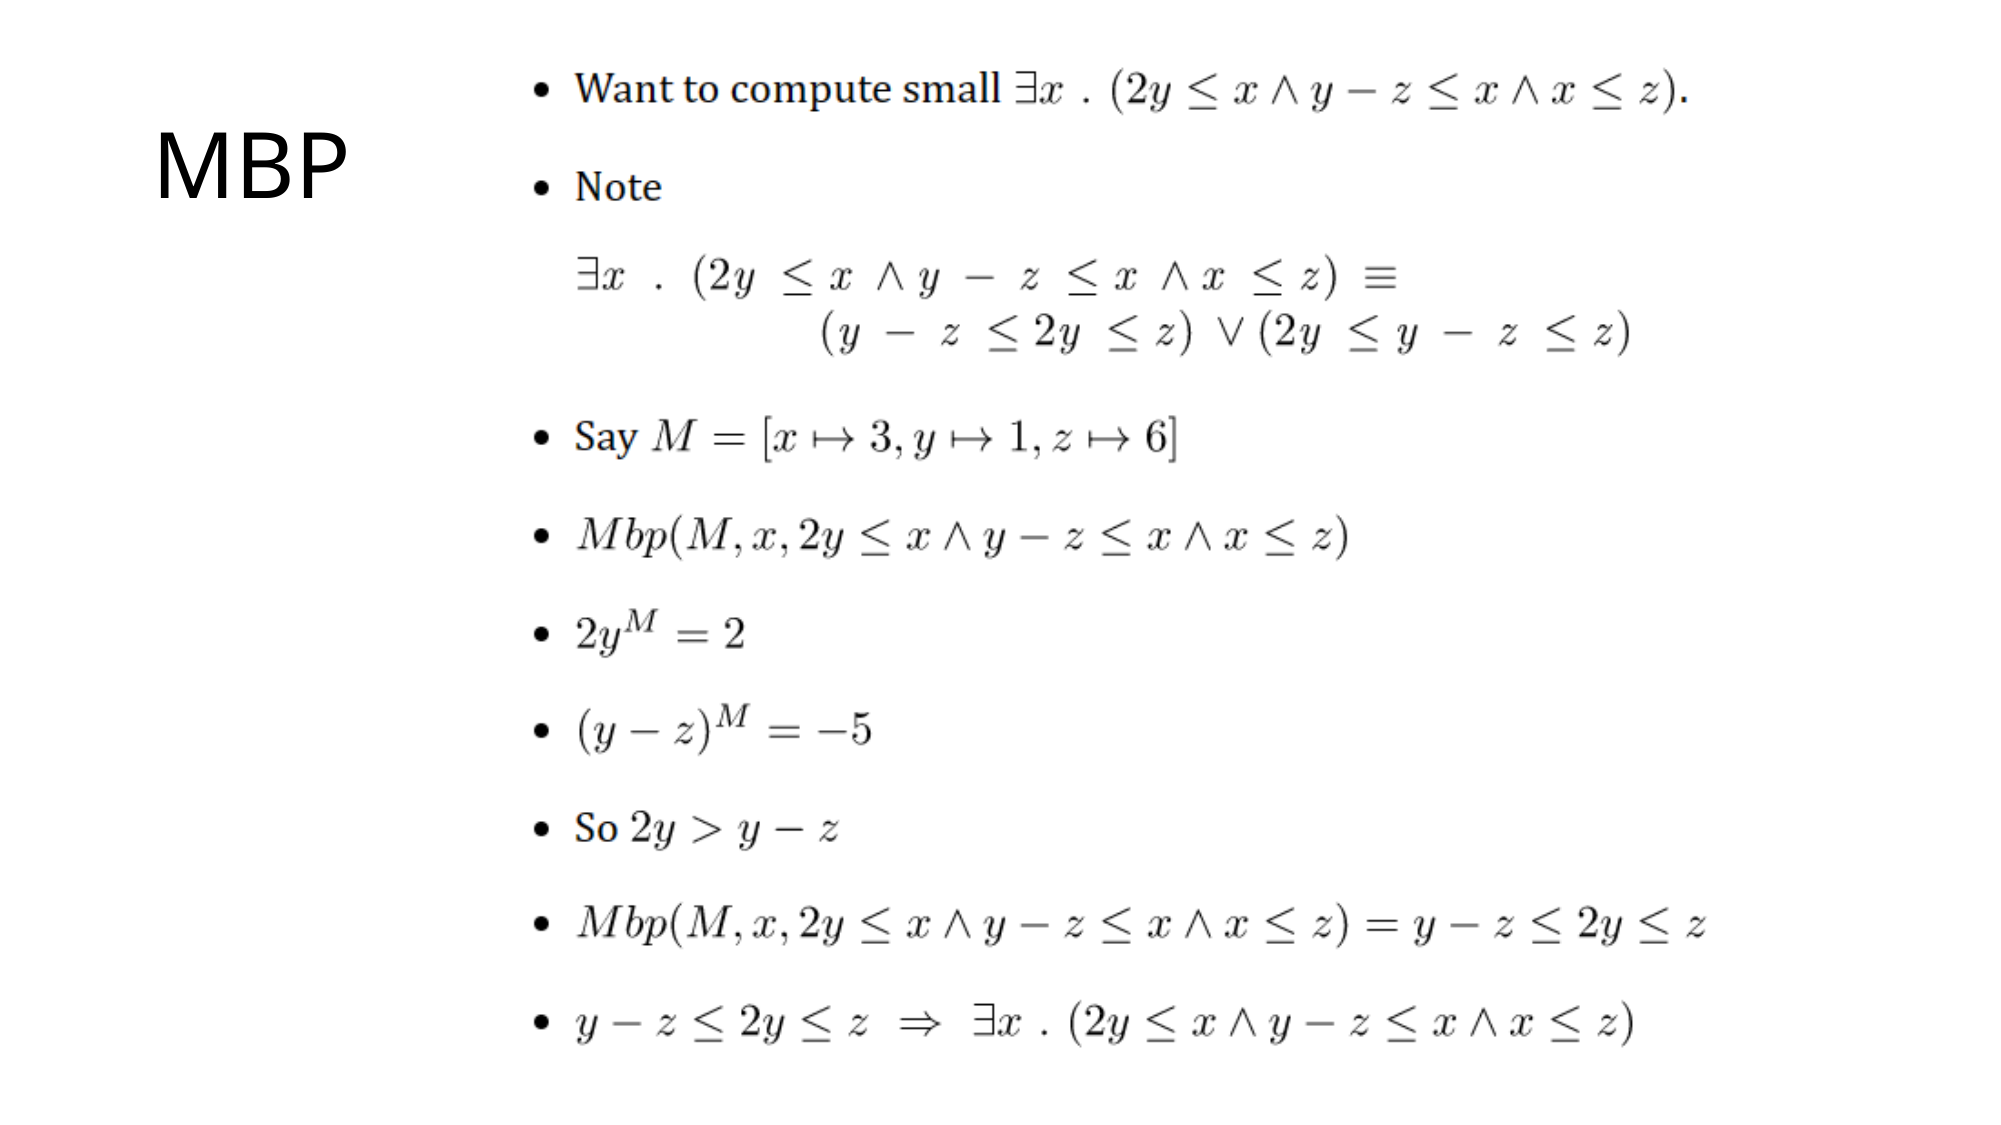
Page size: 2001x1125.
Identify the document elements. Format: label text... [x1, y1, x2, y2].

title MBP [137, 59, 500, 278]
picture [500, 59, 2000, 1066]
